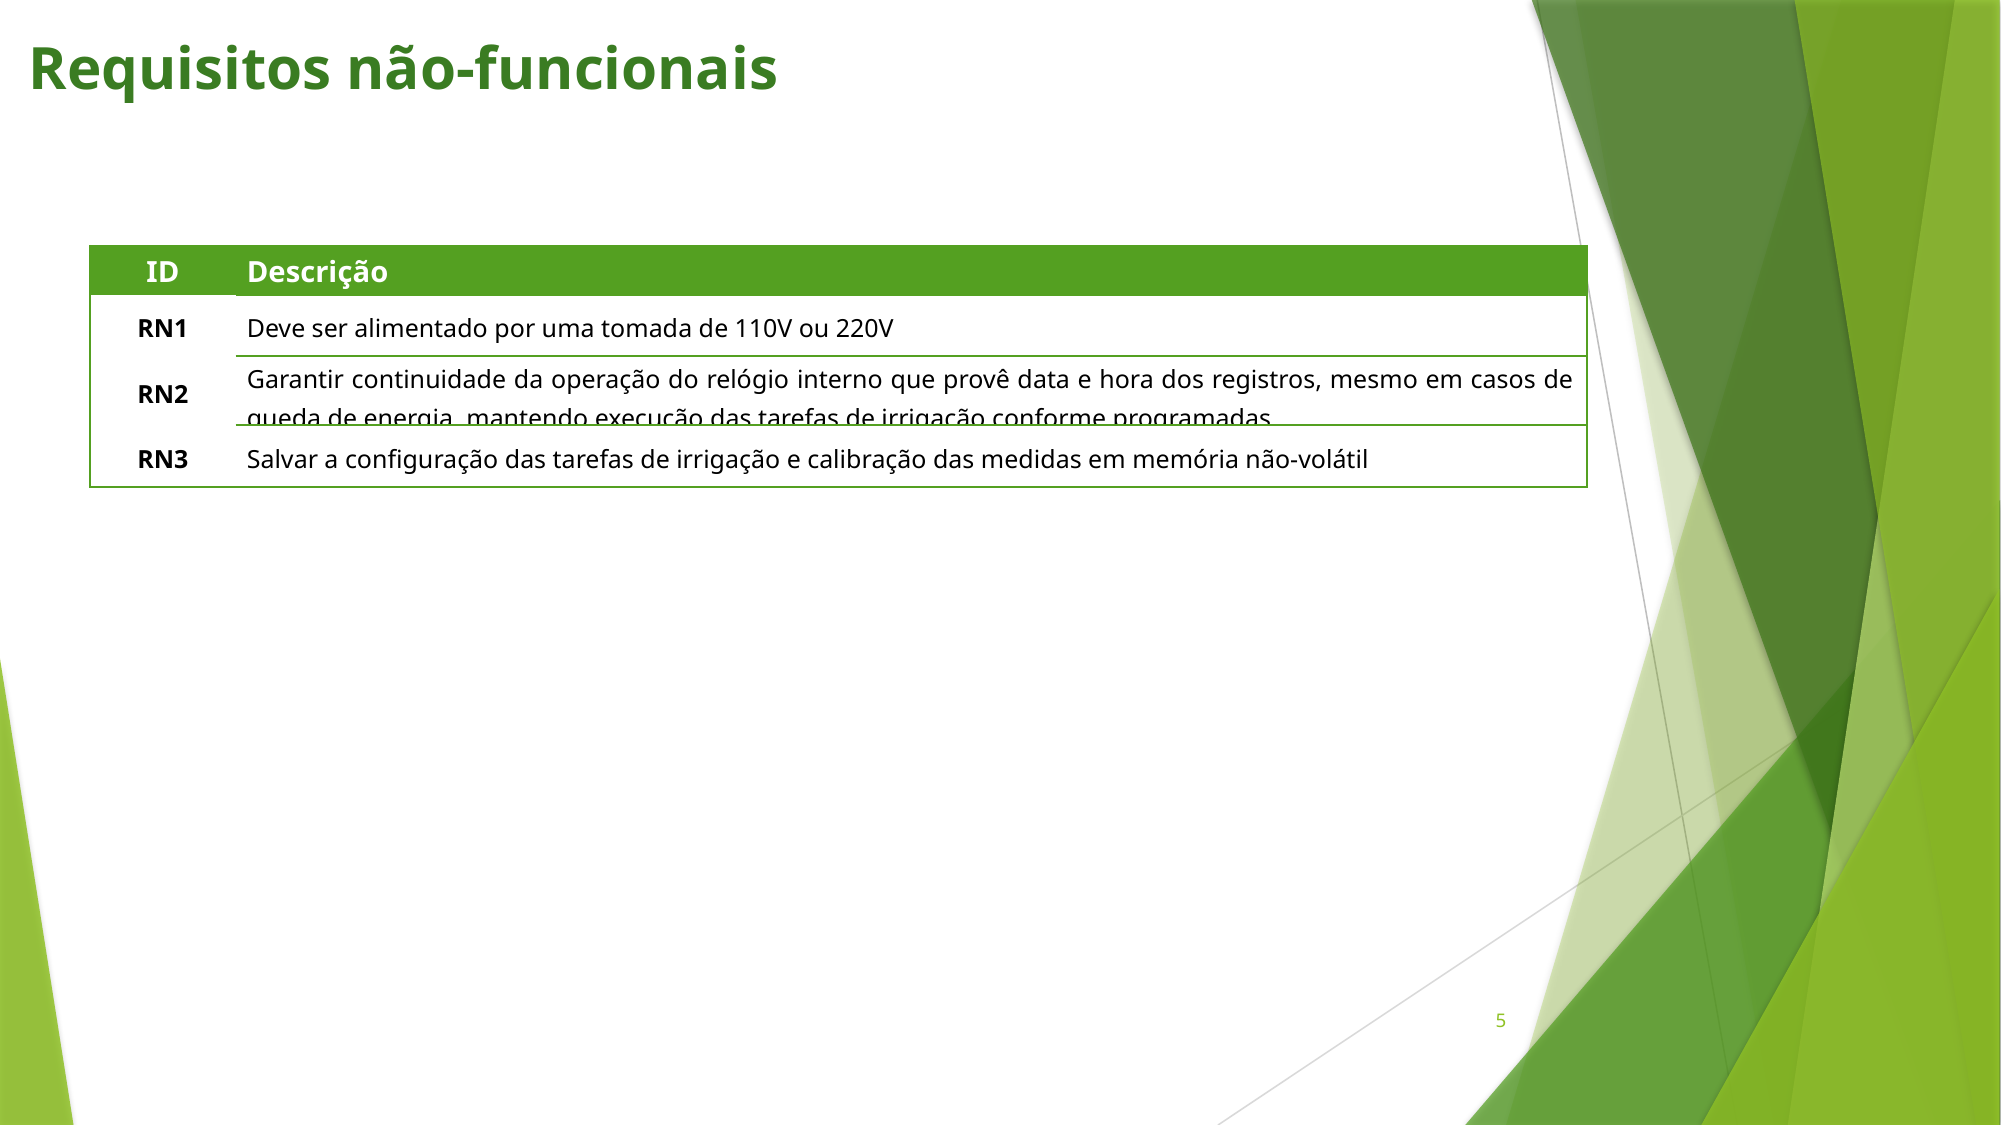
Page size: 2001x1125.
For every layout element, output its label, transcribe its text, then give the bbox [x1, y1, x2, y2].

table_cell RN3 [91, 425, 236, 486]
table_header Descrição [236, 247, 1586, 294]
table_header ID [91, 247, 236, 295]
text_box Requisitos não-funcionais [13, 13, 956, 109]
table_cell RN2 [91, 356, 236, 425]
table_cell Garantir continuidade da operação do relógio interno que provê data e hora dos registros, mesmo em casos de queda de energia, mantendo execução das tarefas de irrigação conforme programadas [236, 357, 1586, 424]
table_cell Deve ser alimentado por uma tomada de 110V ou 220V [236, 296, 1586, 355]
table_cell RN1 [91, 295, 236, 356]
table_cell Salvar a configuração das tarefas de irrigação e calibração das medidas em memória não-volátil [236, 426, 1586, 486]
slide_number 5 [1409, 991, 1522, 1051]
